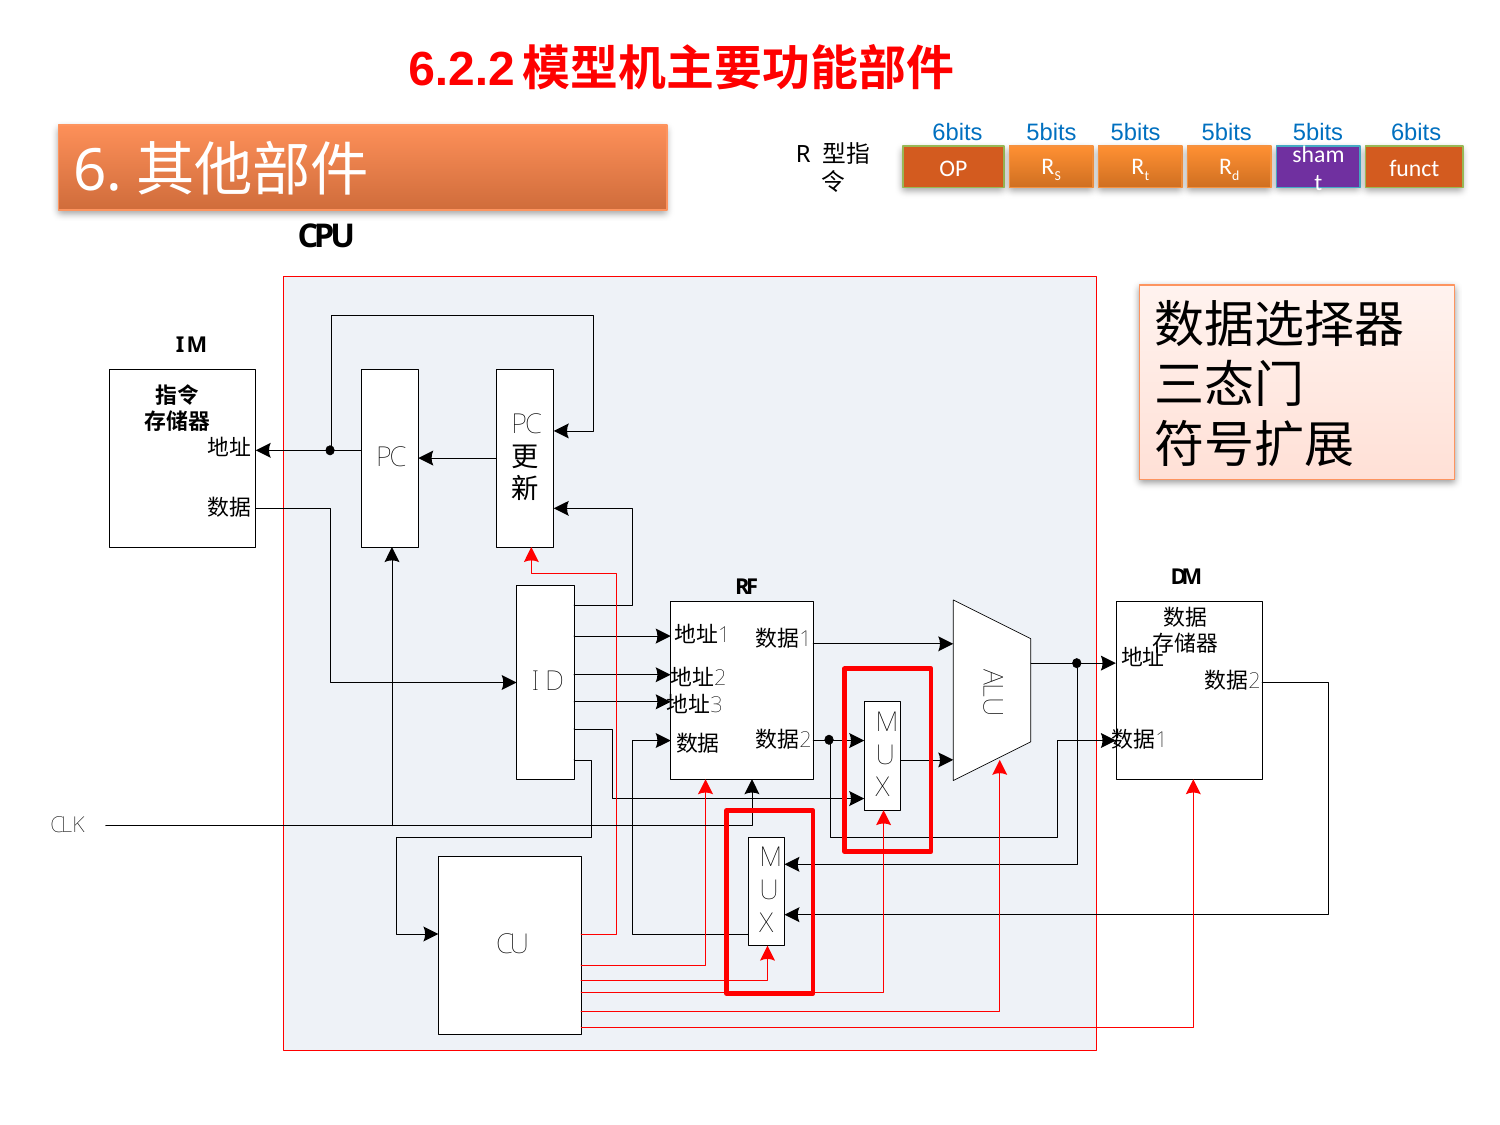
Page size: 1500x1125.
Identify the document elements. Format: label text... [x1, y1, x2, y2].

text_box 6.其他部件 [58, 124, 668, 185]
title 6.2.2模型机主要功能部件 [34, 30, 1329, 132]
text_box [0, 187, 1349, 1071]
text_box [769, 109, 1464, 188]
text_box 数据选择器 三态门 符号扩展 [1354, 284, 1455, 480]
